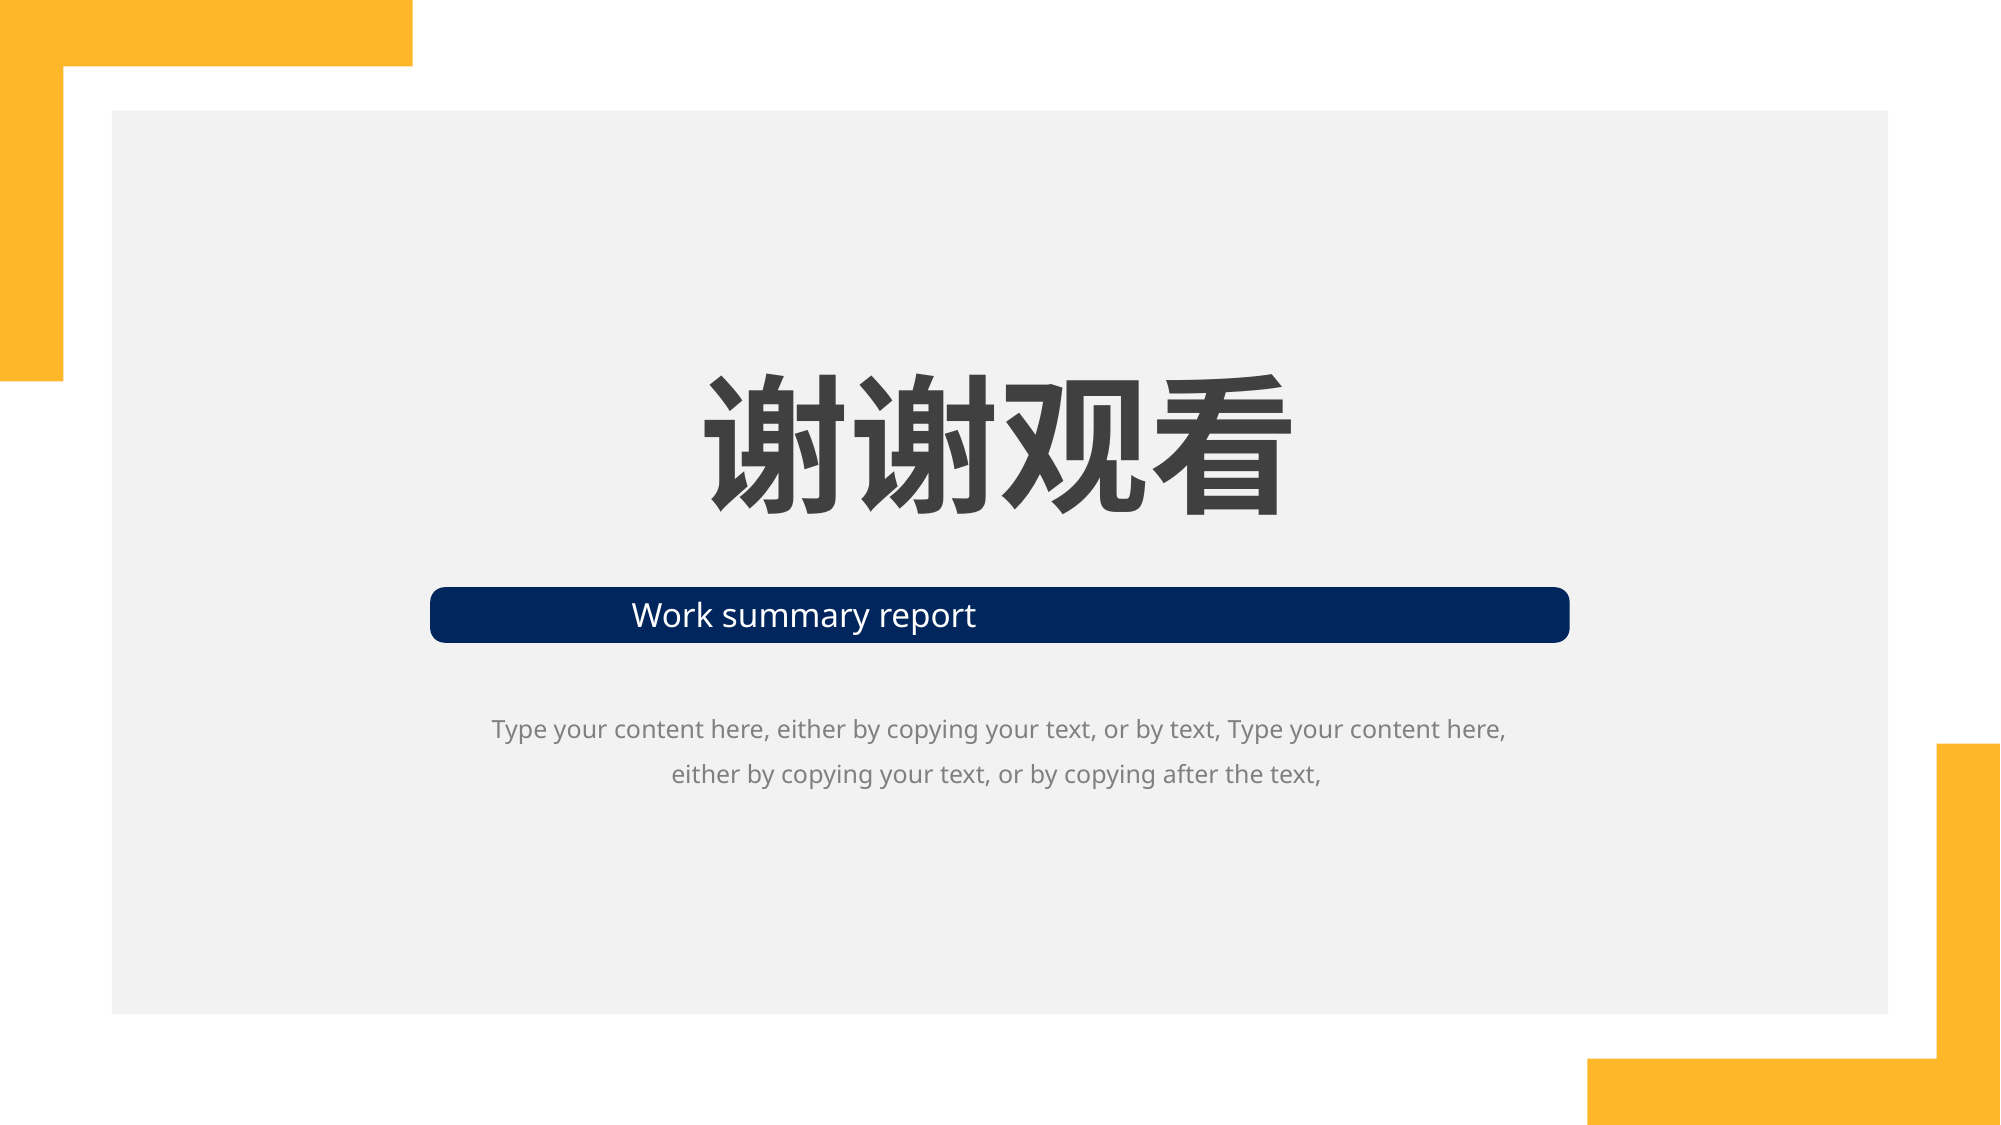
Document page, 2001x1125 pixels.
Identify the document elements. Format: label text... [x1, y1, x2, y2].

text_box [429, 586, 1571, 644]
text_box [111, 110, 1889, 1015]
text_box Type your content here, either by copying your text, or by text, Type your content here, either by copying your text, or by copying after the text, [481, 699, 1519, 789]
text_box [0, 0, 414, 382]
text_box Work summary report [616, 587, 1383, 642]
text_box [1586, 743, 2000, 1125]
text_box 谢谢观看 [249, 343, 1750, 539]
